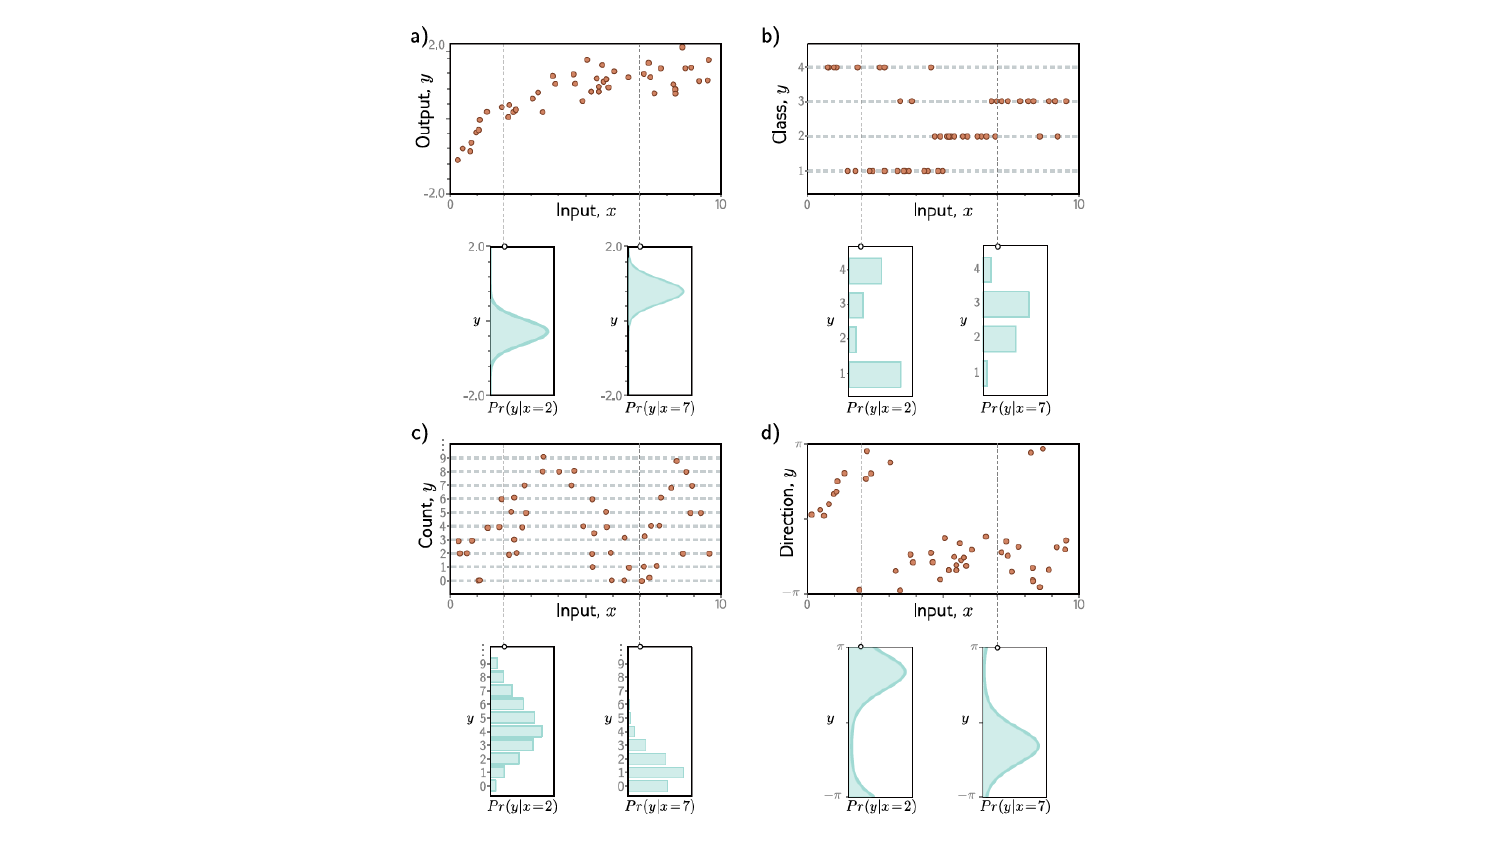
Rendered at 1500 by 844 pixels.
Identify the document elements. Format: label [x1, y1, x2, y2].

picture [409, 24, 1091, 819]
